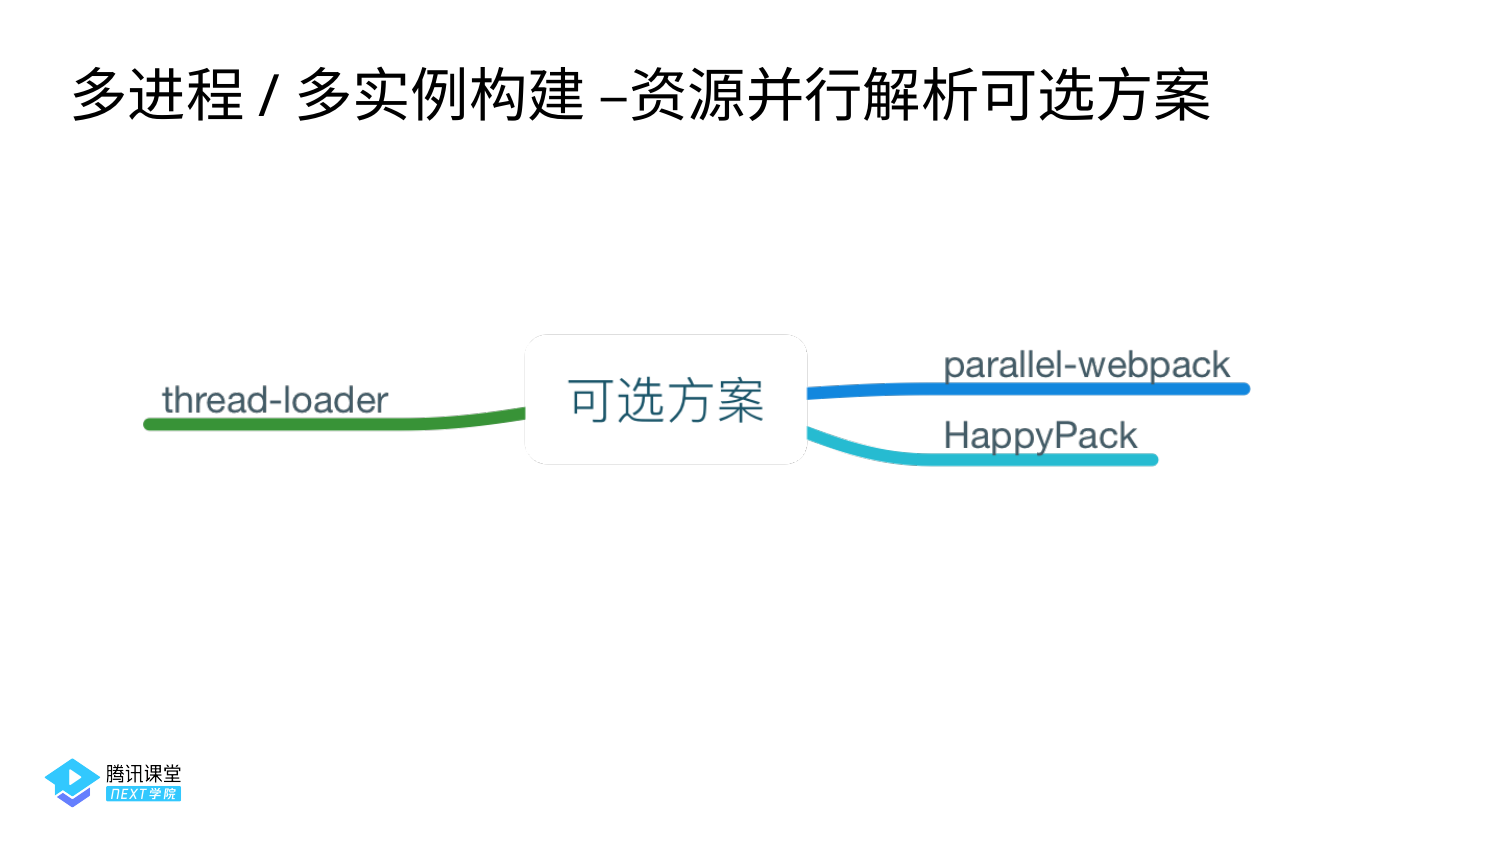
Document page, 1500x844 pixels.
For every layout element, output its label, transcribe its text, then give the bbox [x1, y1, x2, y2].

picture [140, 327, 1254, 473]
picture [41, 744, 186, 817]
text_box 多进程/多实例构建 –资源并行解析可选方案 [55, 50, 1228, 135]
